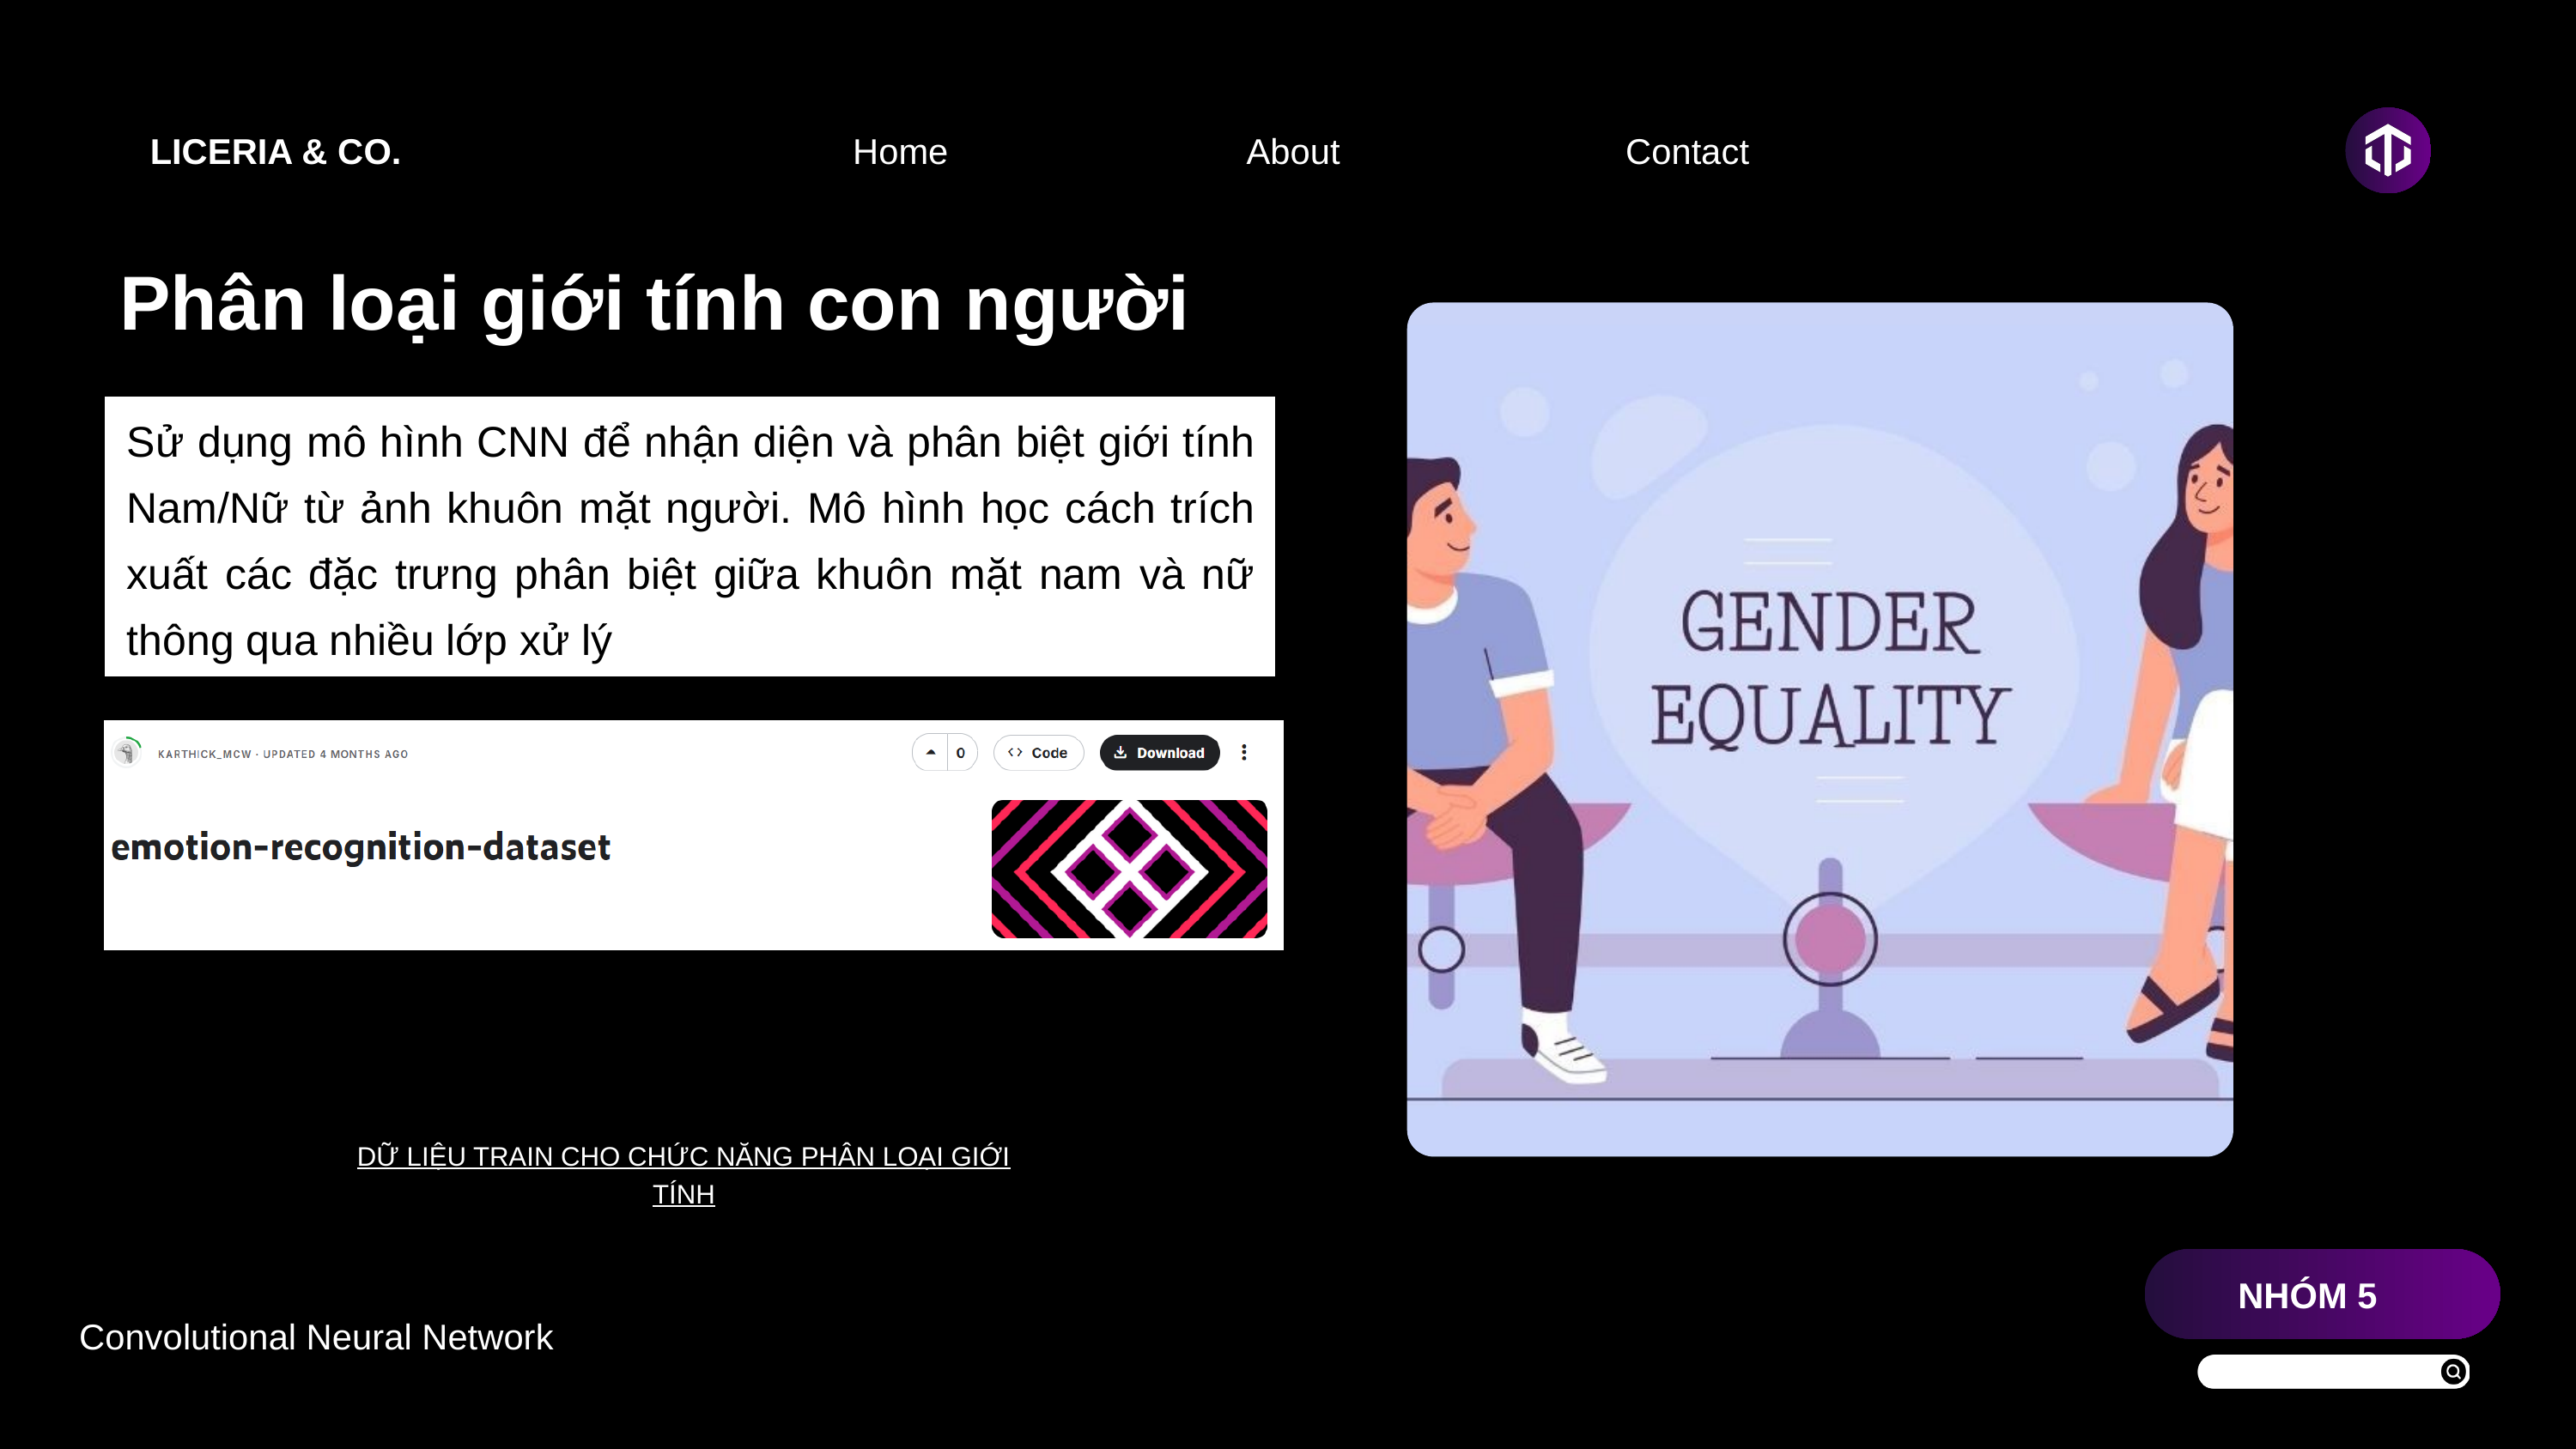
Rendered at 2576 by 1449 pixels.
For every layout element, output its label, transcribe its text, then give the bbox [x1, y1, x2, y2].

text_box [2144, 1248, 2500, 1339]
text_box [2197, 1355, 2470, 1389]
text_box Contact [1609, 121, 1765, 172]
text_box Convolutional Neural Network [79, 1307, 759, 1358]
text_box DỮ LIỆU TRAIN CHO CHỨC NĂNG PHÂN LOẠI GIỚI TÍNH [339, 1133, 1029, 1210]
text_box Home [835, 121, 966, 172]
text_box Phân loại giới tính con người [119, 239, 1249, 346]
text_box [2345, 107, 2432, 194]
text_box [104, 396, 1276, 677]
text_box About [1228, 121, 1359, 172]
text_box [1406, 302, 2234, 1157]
text_box LICERIA & CO. [149, 121, 494, 172]
picture [104, 720, 1284, 950]
